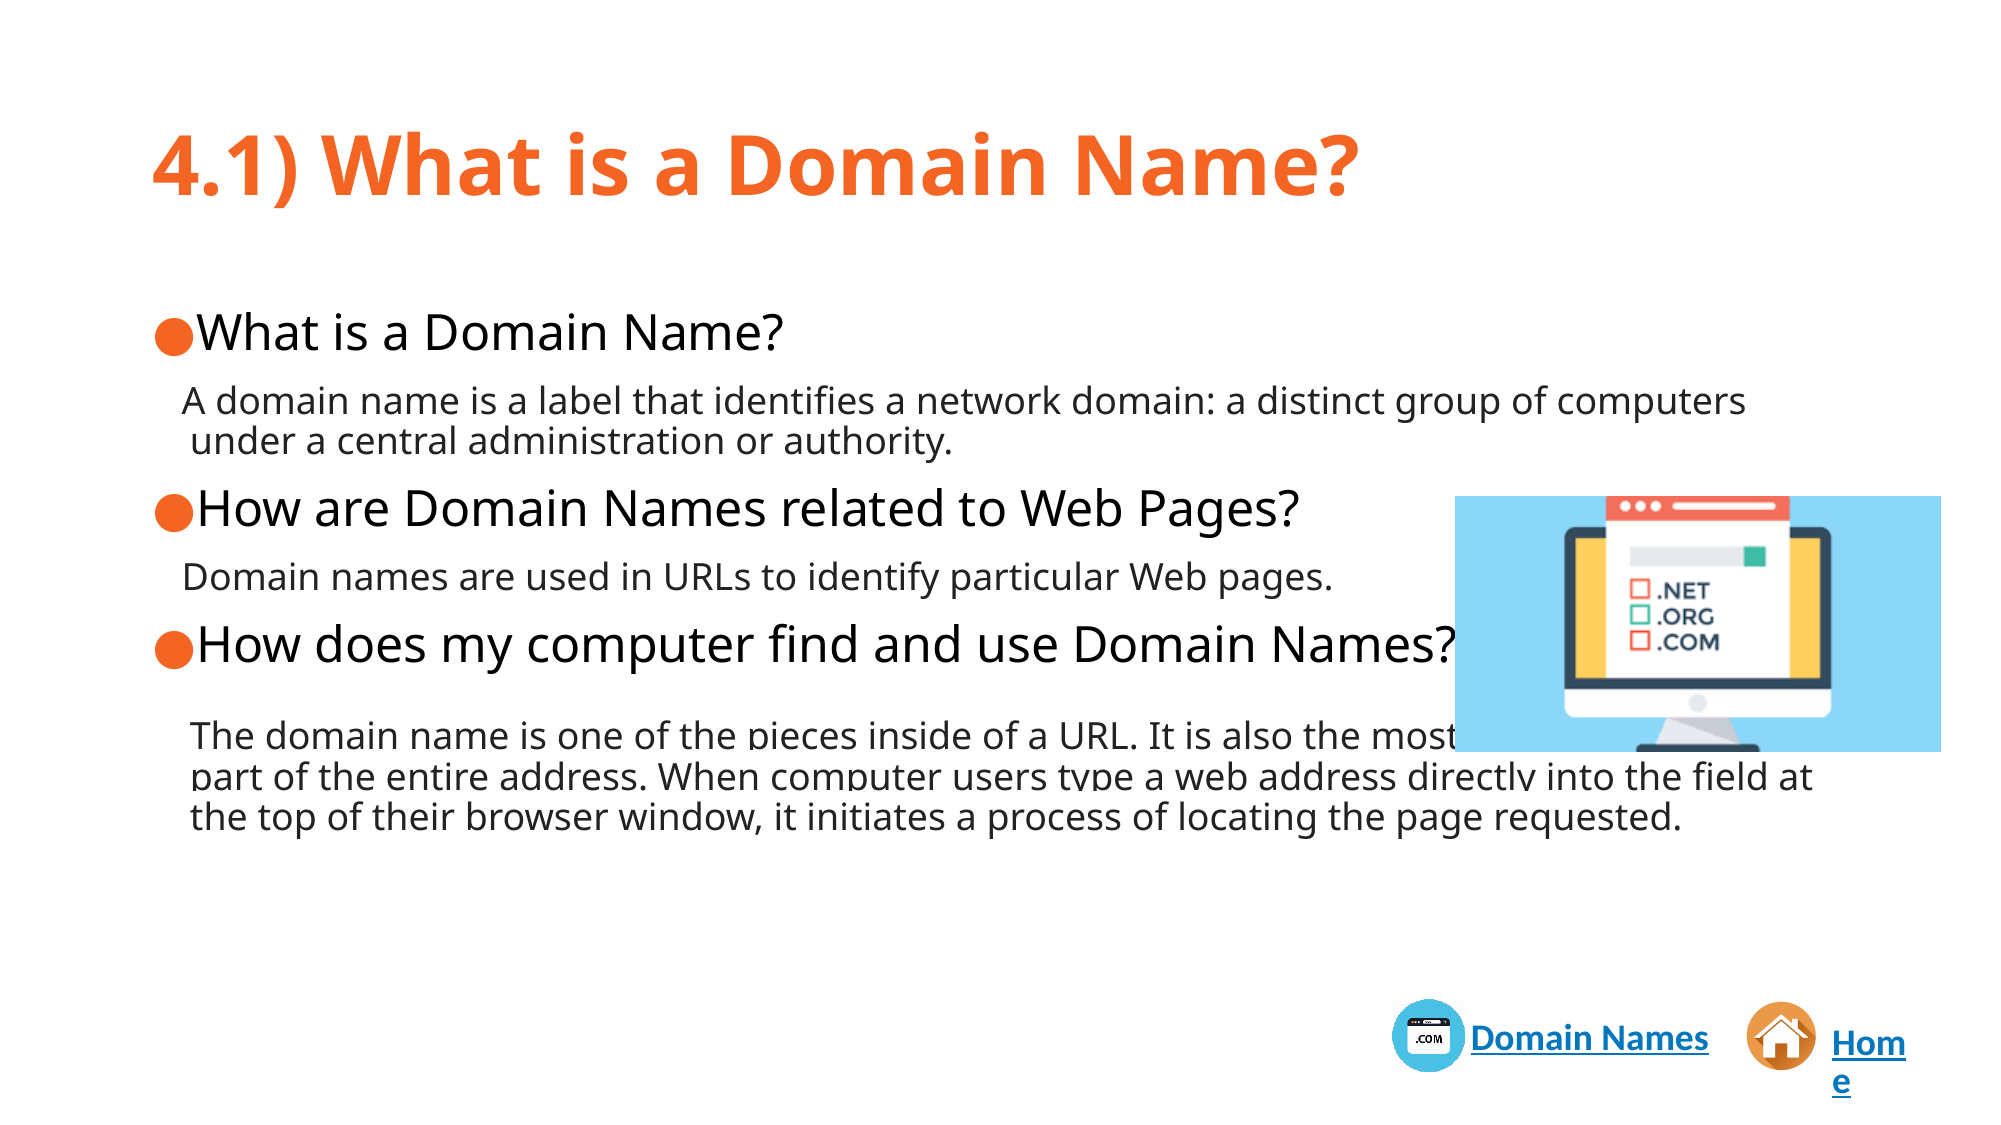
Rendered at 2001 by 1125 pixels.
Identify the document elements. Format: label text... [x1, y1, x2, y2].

picture [1455, 496, 1941, 752]
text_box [1745, 999, 1941, 1072]
picture [1391, 999, 1465, 1072]
title 4.1) What is a Domain Name? [137, 59, 1863, 278]
text_box Domain Names [1468, 1005, 1727, 1066]
list What is a Domain Name? A domain name is a label that identifies a network domain: a distinct group of computers under a central administration or authority. How are Domain Names related to Web Pages? Domain names are used in URLs to identify particular Web pages. How does my computer find and use Domain Names? The domain name is one of the pieces inside of a URL. It is also the most easily recognized part of the entire address. When computer users type a web address directly into the field at the top of their browser window, it initiates a process of locating the page requested. [137, 299, 1863, 1014]
